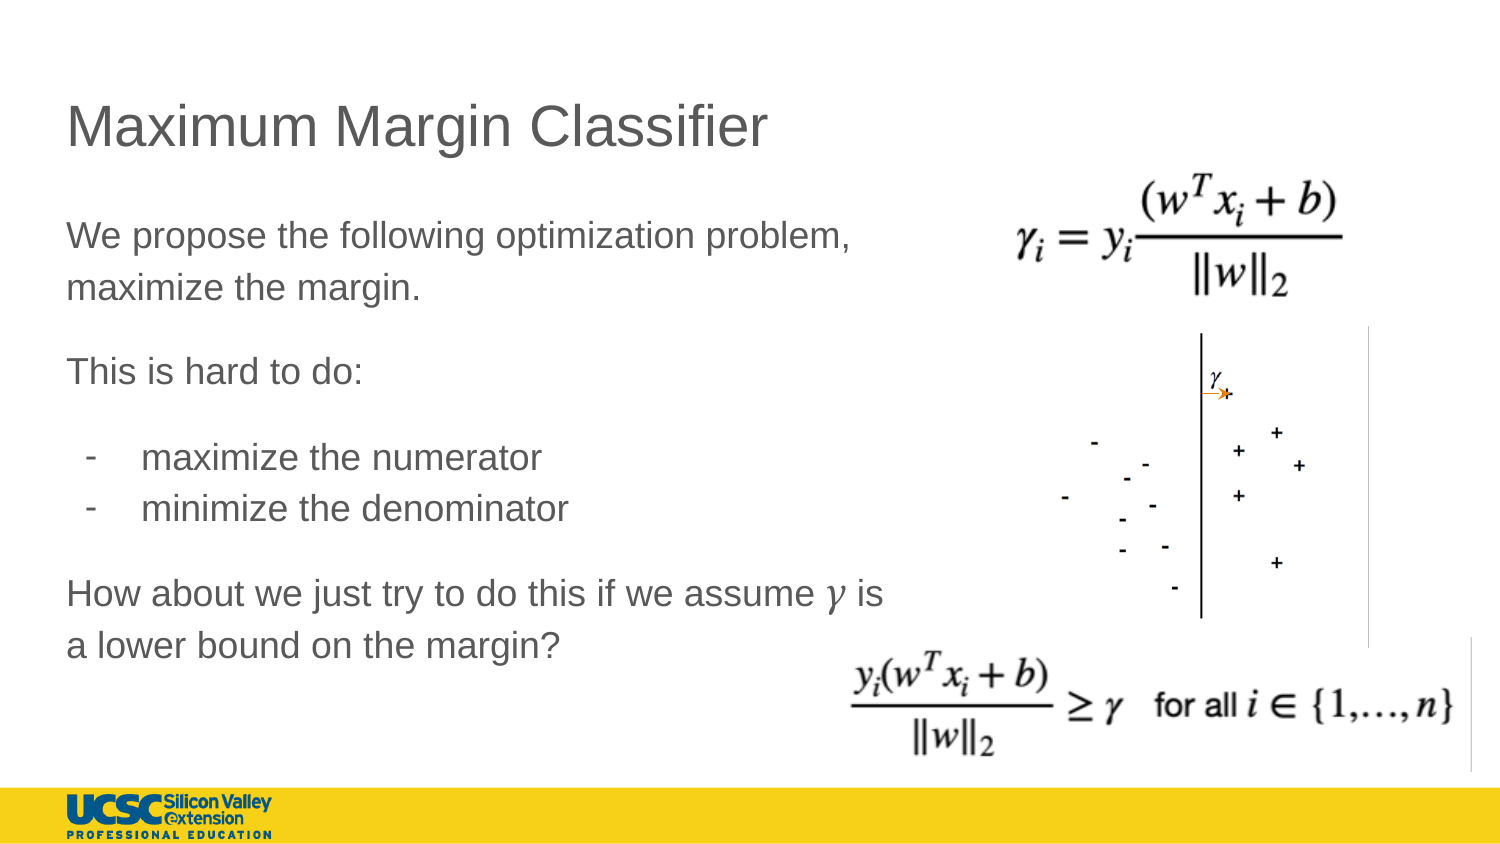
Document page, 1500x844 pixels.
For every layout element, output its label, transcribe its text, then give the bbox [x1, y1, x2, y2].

title Maximum Margin Classifier [51, 72, 1449, 167]
picture [823, 325, 1473, 772]
picture [60, 787, 277, 844]
list We propose the following optimization problem, maximize the margin. This is hard to do: maximize the numerator minimize the denominator How about we just try to do this if we assume γ is a lower bound on the margin? [51, 189, 926, 750]
picture [993, 166, 1361, 311]
